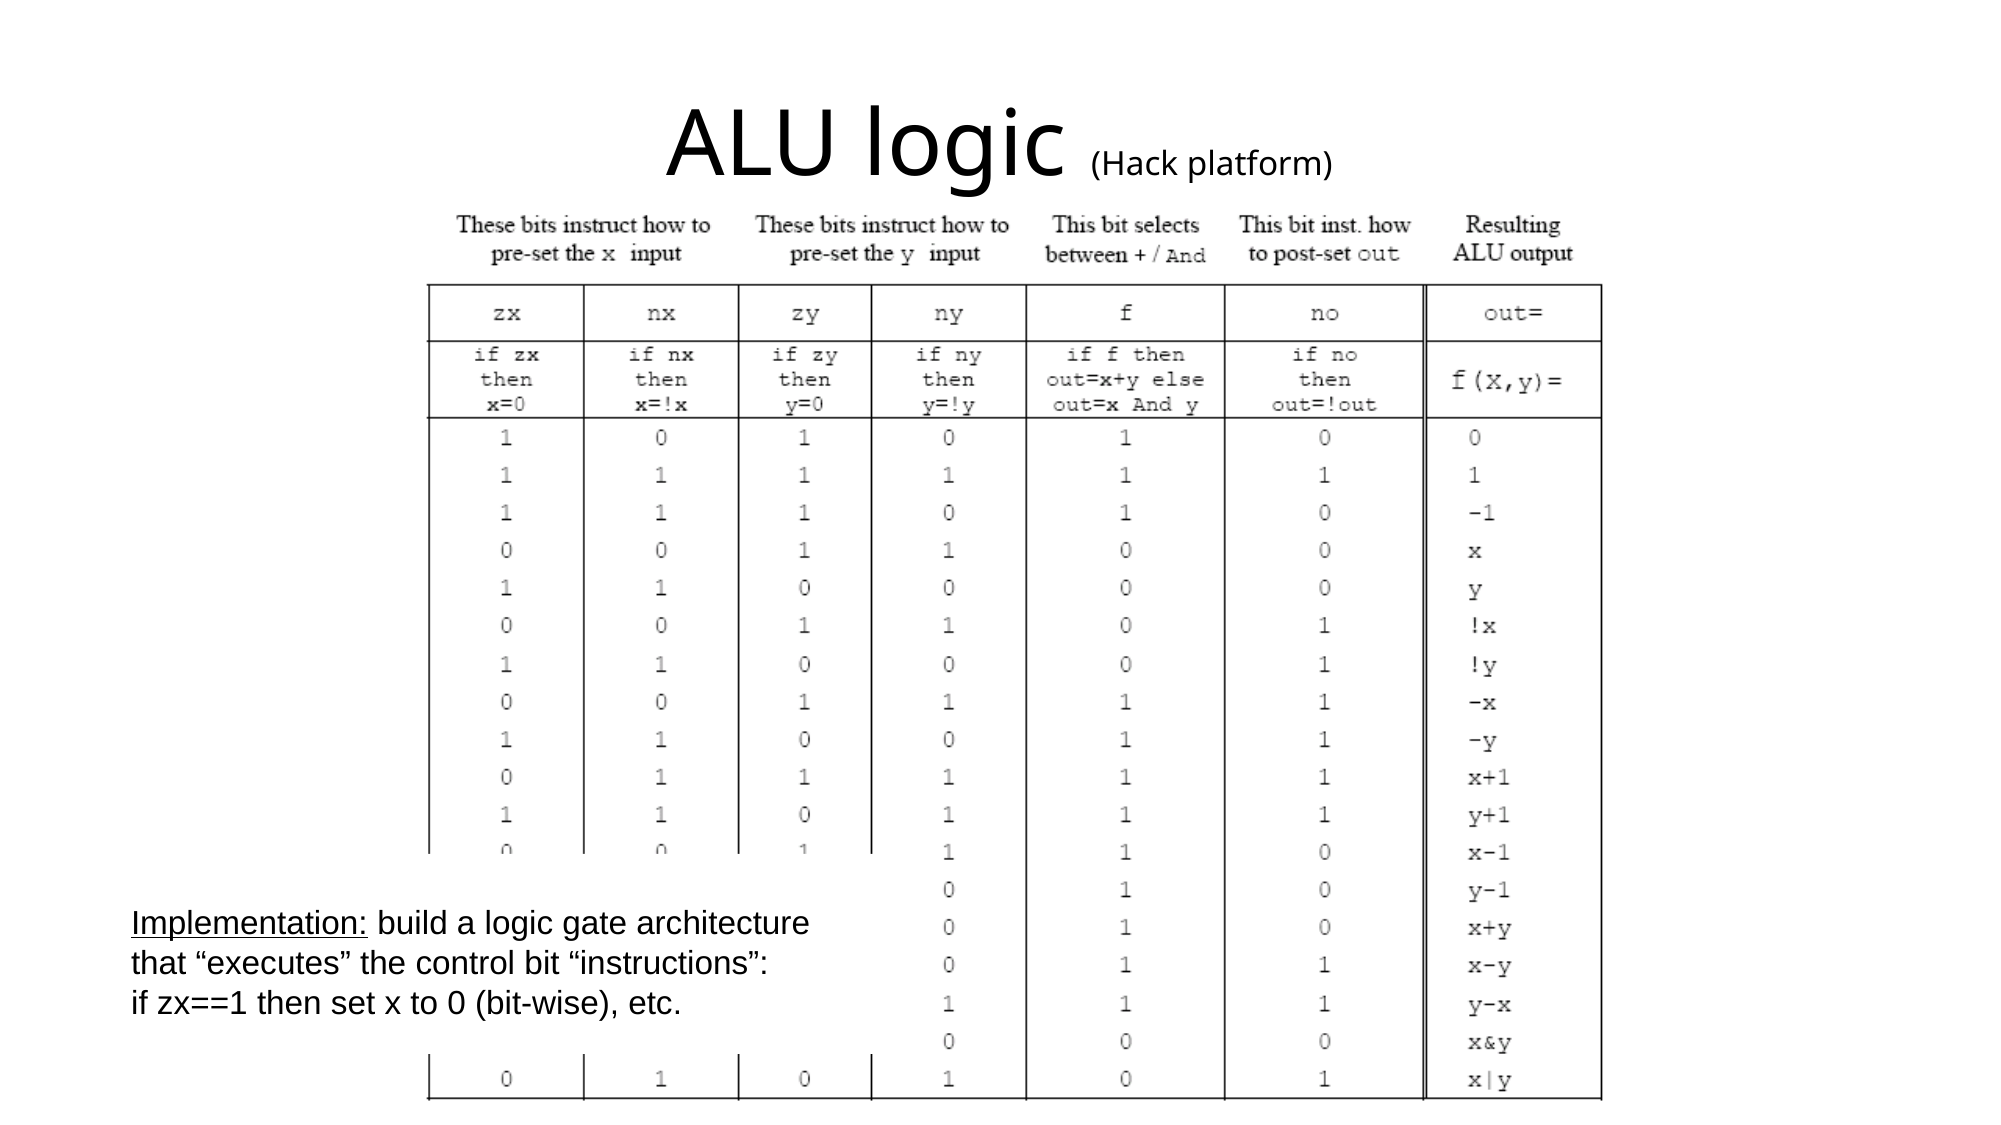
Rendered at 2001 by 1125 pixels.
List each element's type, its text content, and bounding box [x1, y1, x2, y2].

list Implementation: build a logic gate architecture that “executes” the control bit “instructions”: if zx==1 then set x to 0 (bit-wise), etc. [59, 853, 407, 1054]
title ALU logic (Hack platform) [99, 45, 1900, 233]
picture [412, 203, 1626, 1105]
